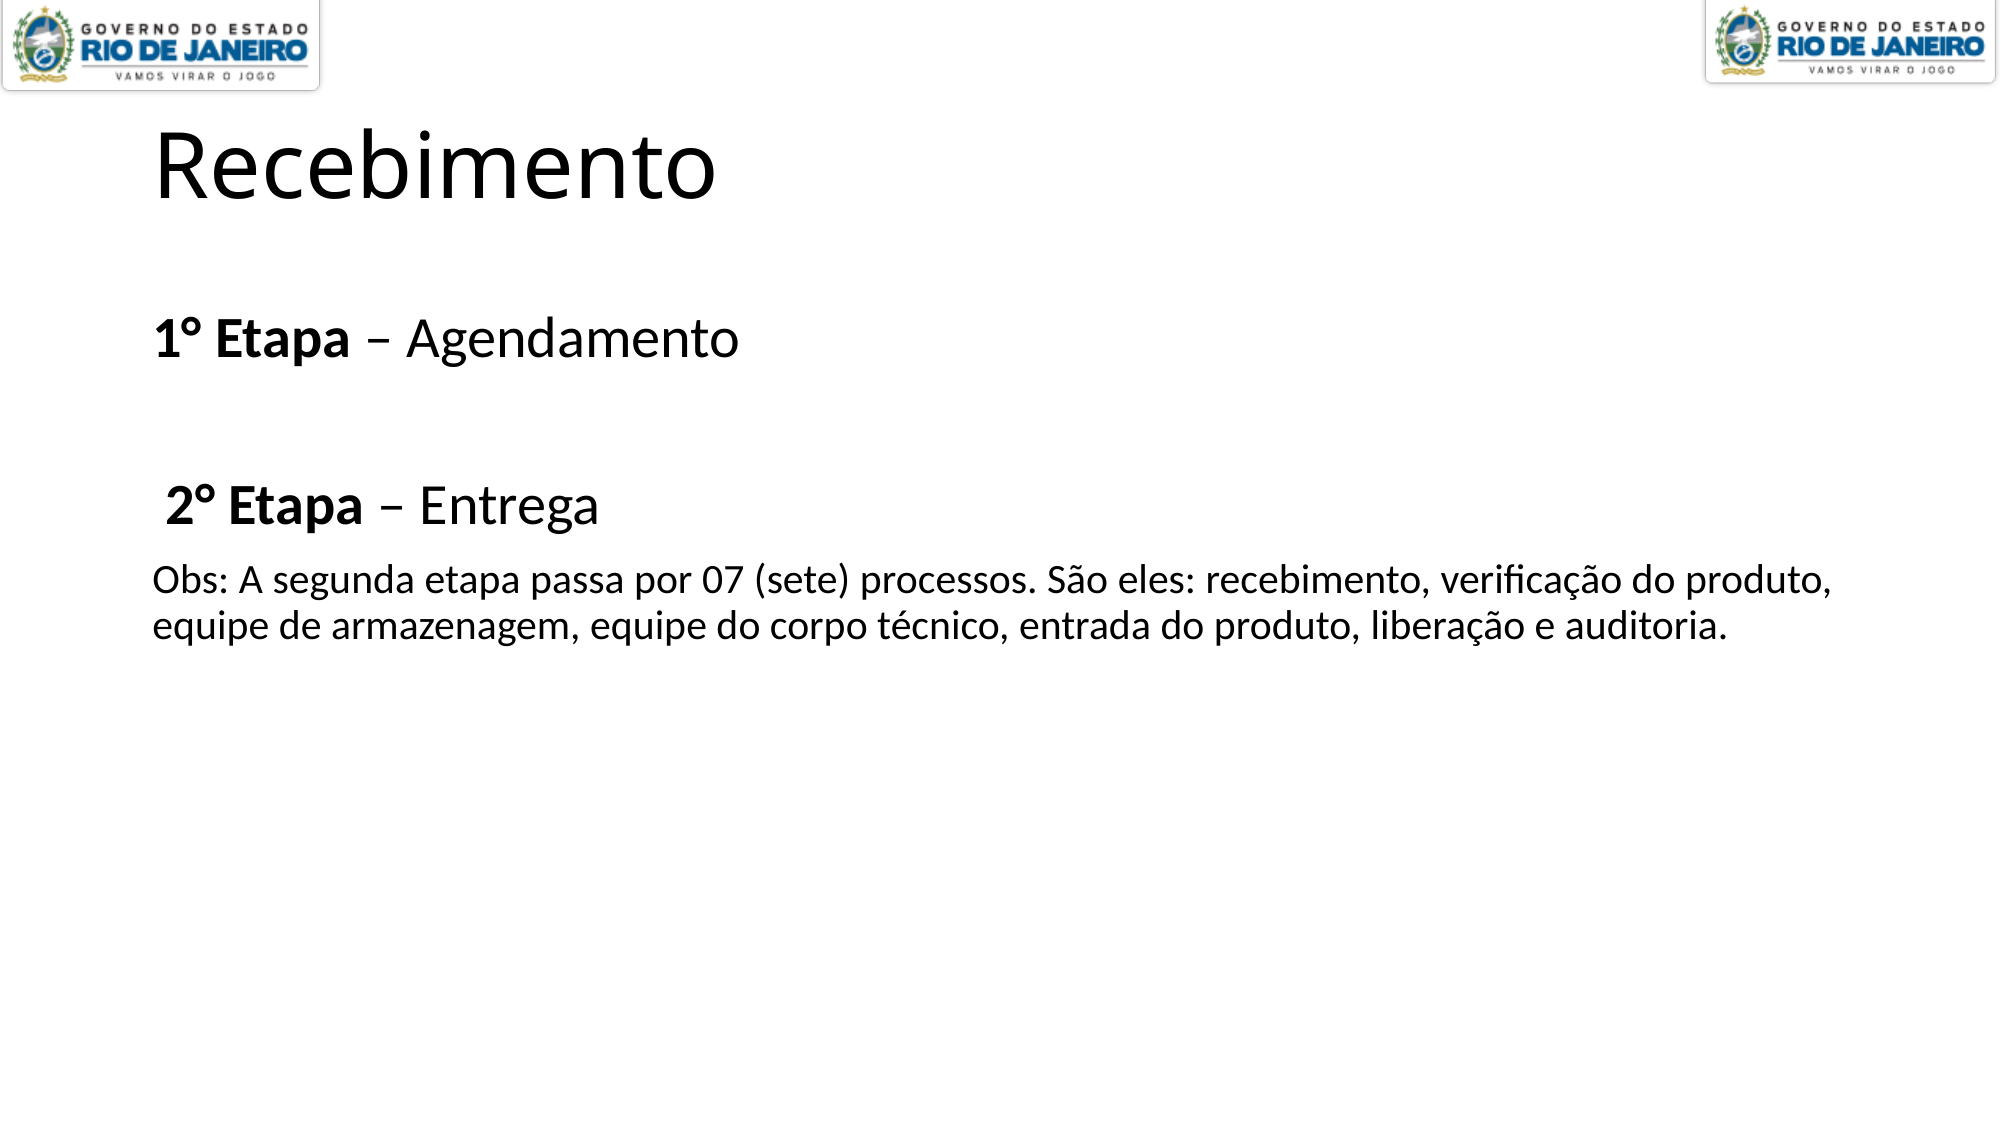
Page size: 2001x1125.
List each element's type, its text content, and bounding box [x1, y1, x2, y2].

picture [1697, 0, 2000, 89]
list 1° Etapa – Agendamento 2° Etapa – Entrega Obs: A segunda etapa passa por 07 (sete) processos. São eles: recebimento, verificação do produto, equipe de armazenagem, equipe do corpo técnico, entrada do produto, liberação e auditoria. [137, 299, 1863, 1014]
picture [0, 0, 329, 97]
title Recebimento [137, 59, 1863, 278]
